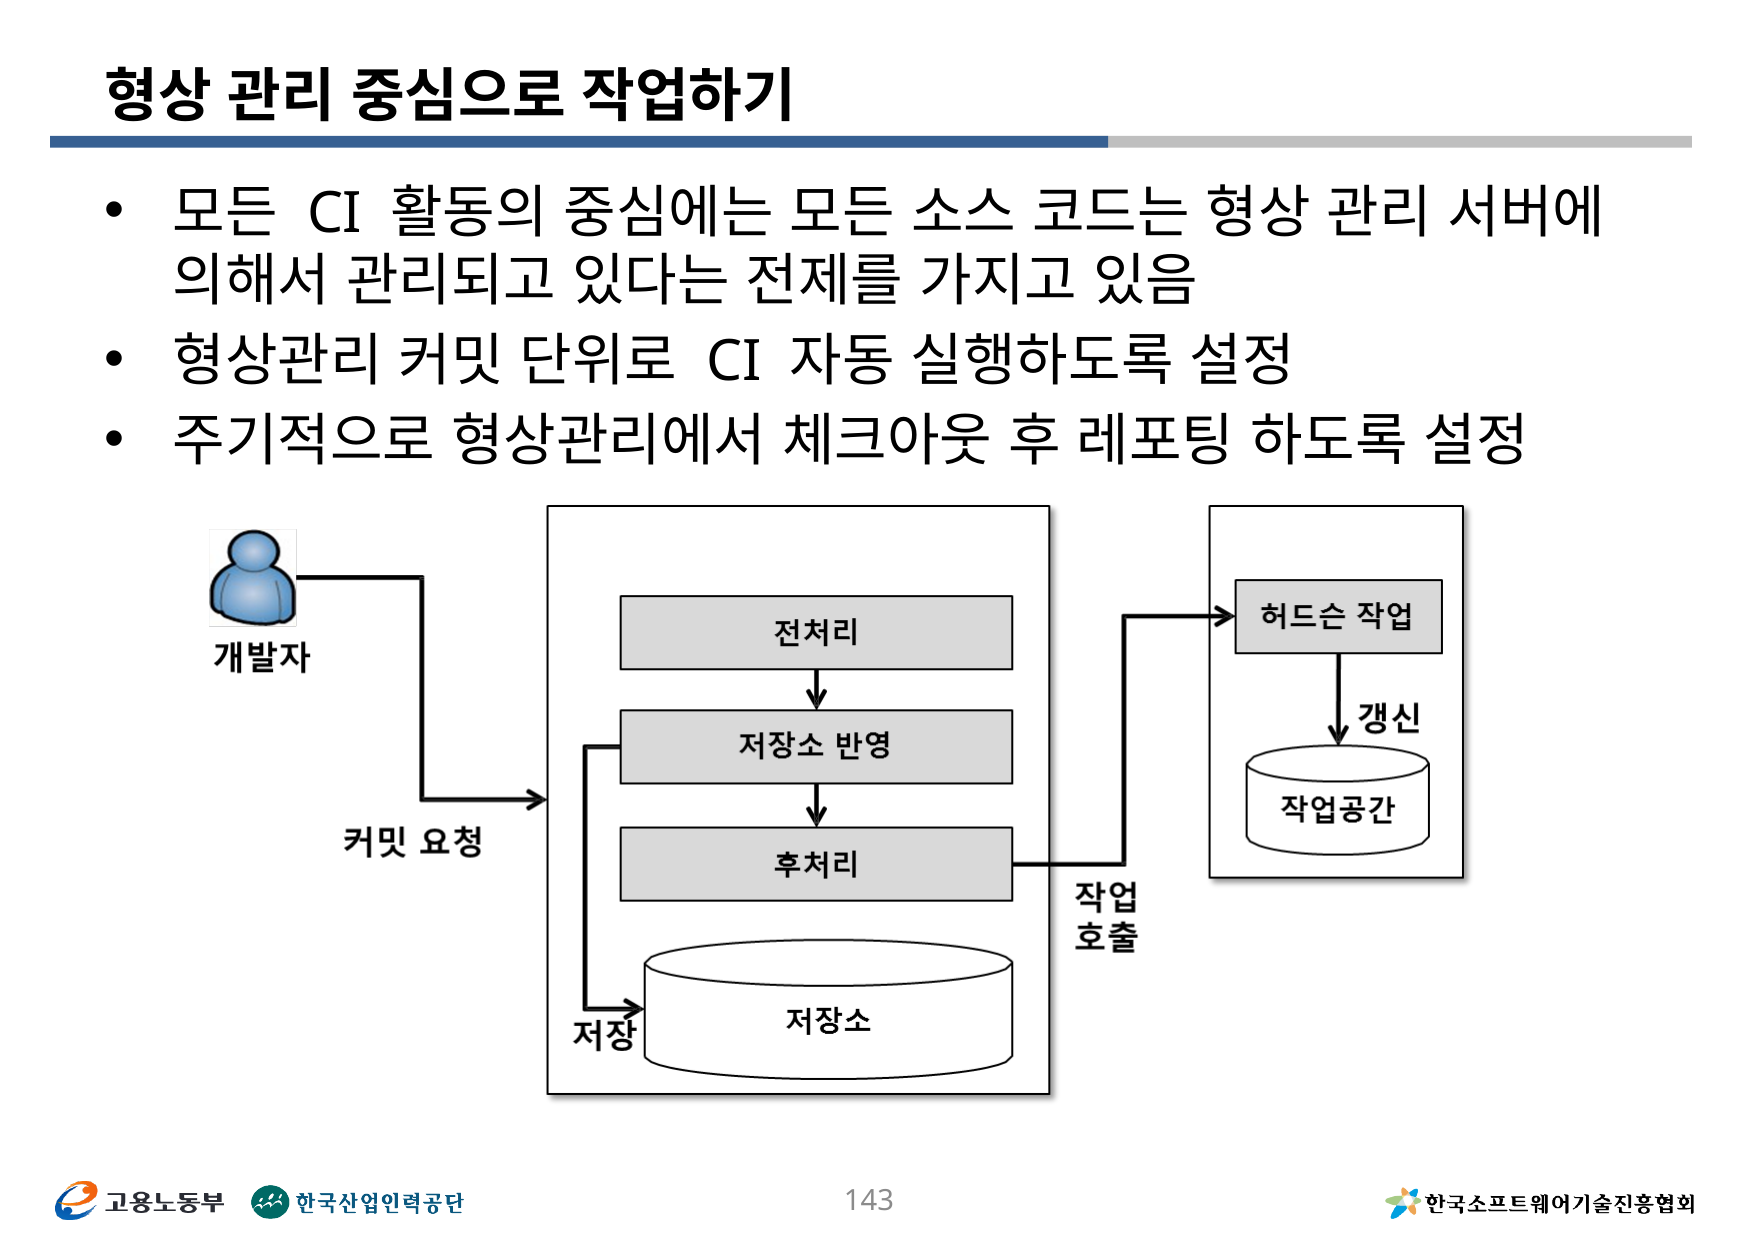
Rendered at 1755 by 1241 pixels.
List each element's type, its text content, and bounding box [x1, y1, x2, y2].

list 모든 CI 활동의 중심에는 모든 소스 코드는 형상 관리 서버에 의해서 관리되고 있다는 전제를 가지고 있음 형상관리 커밋 단위로 CI 자동 실행하도록 설정 주기적으로 형상관리에서 체크아웃 후 레포팅 하도록 설정 [87, 166, 1667, 484]
picture [191, 499, 1477, 1109]
title 형상 관리 중심으로 작업하기 [87, 49, 1667, 136]
picture [251, 1185, 464, 1219]
picture [50, 1178, 228, 1223]
picture [1385, 1187, 1694, 1219]
slide_number 143 [664, 1168, 1074, 1235]
